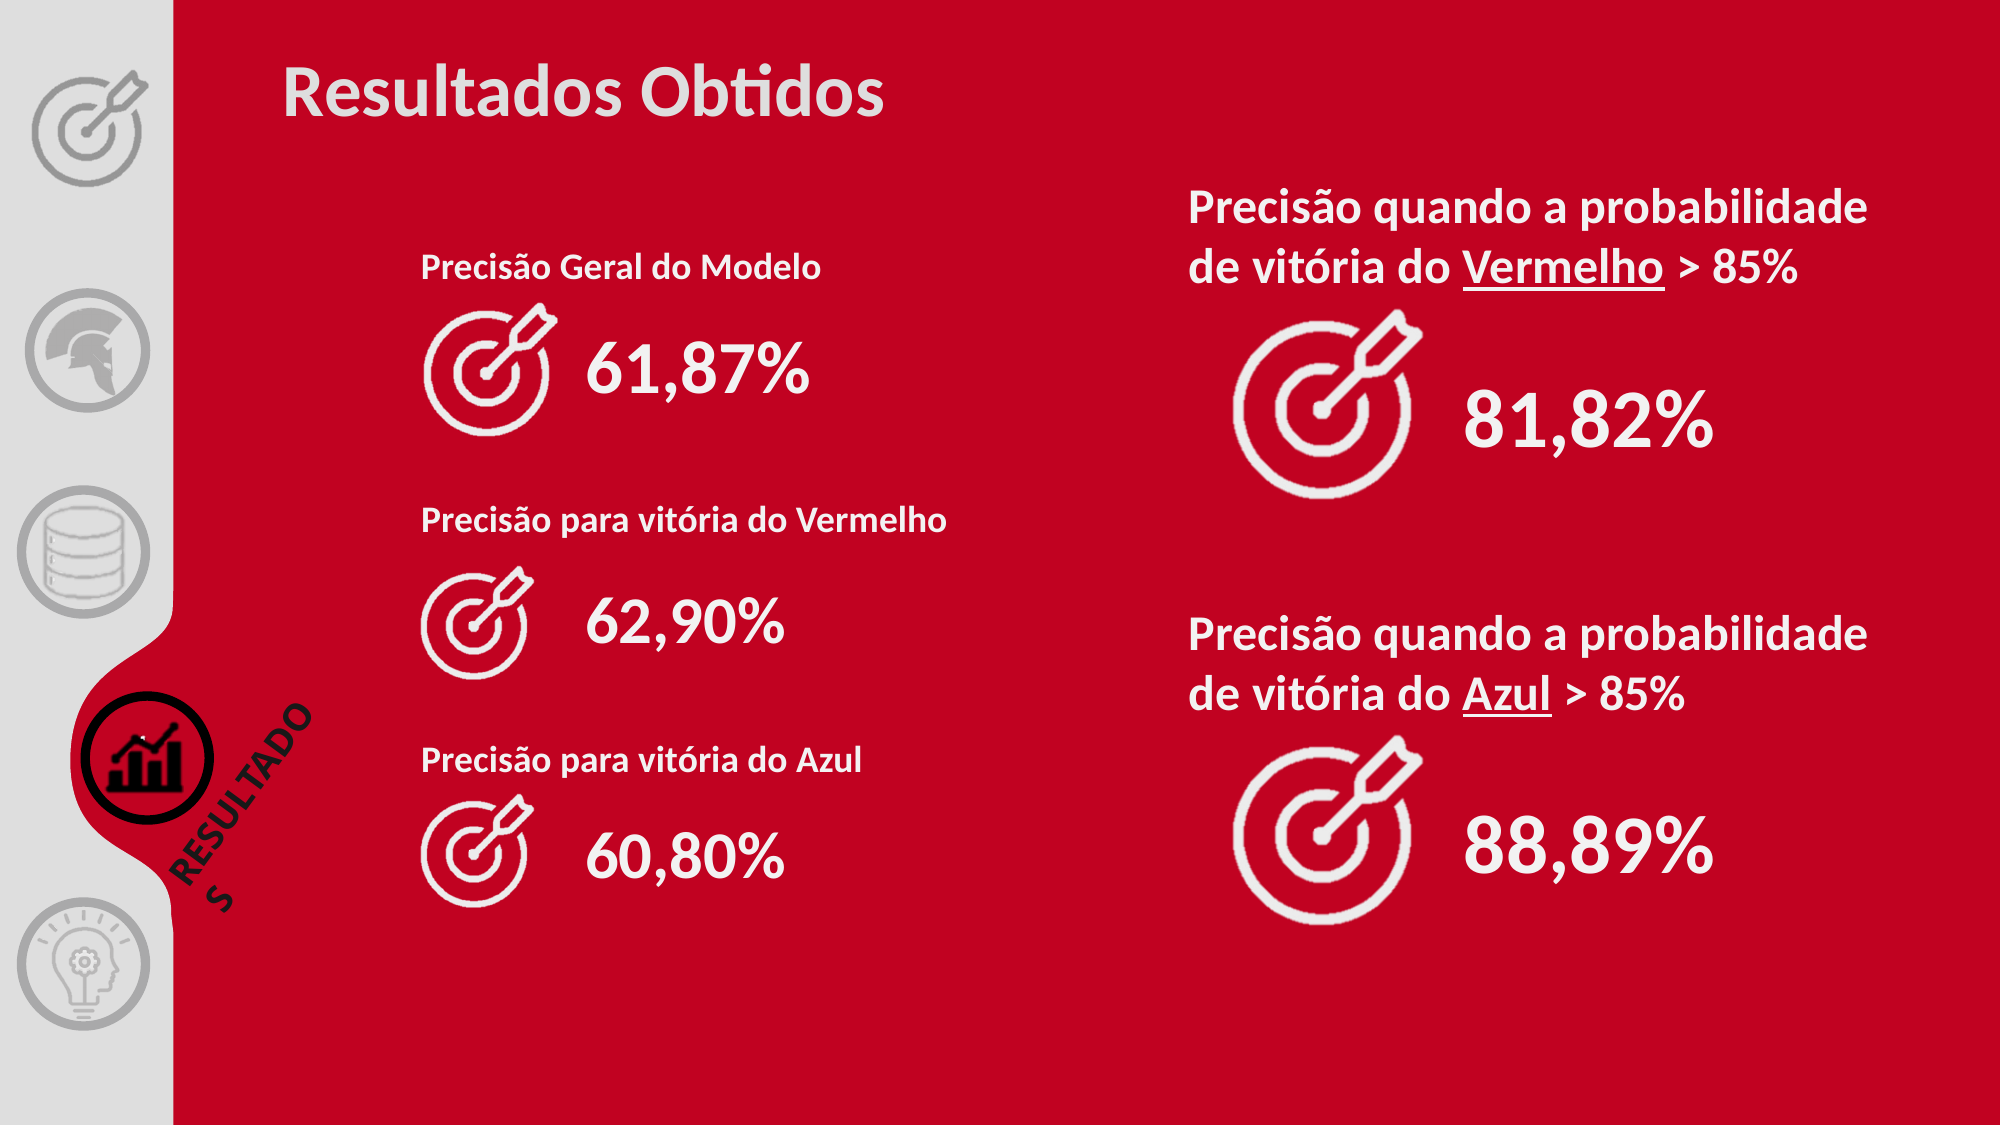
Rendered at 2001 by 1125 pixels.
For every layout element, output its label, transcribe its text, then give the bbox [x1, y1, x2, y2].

text_box [0, 0, 175, 1125]
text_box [21, 901, 146, 1026]
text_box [1170, 166, 1888, 951]
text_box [21, 489, 146, 614]
text_box Resultados Obtidos [268, 34, 997, 140]
text_box [41, 698, 181, 854]
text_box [404, 487, 966, 695]
text_box RESULTADOS [143, 663, 383, 937]
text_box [21, 283, 146, 408]
picture [15, 59, 160, 203]
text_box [404, 728, 881, 923]
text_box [85, 695, 210, 821]
text_box [92, 689, 141, 695]
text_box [404, 234, 858, 454]
